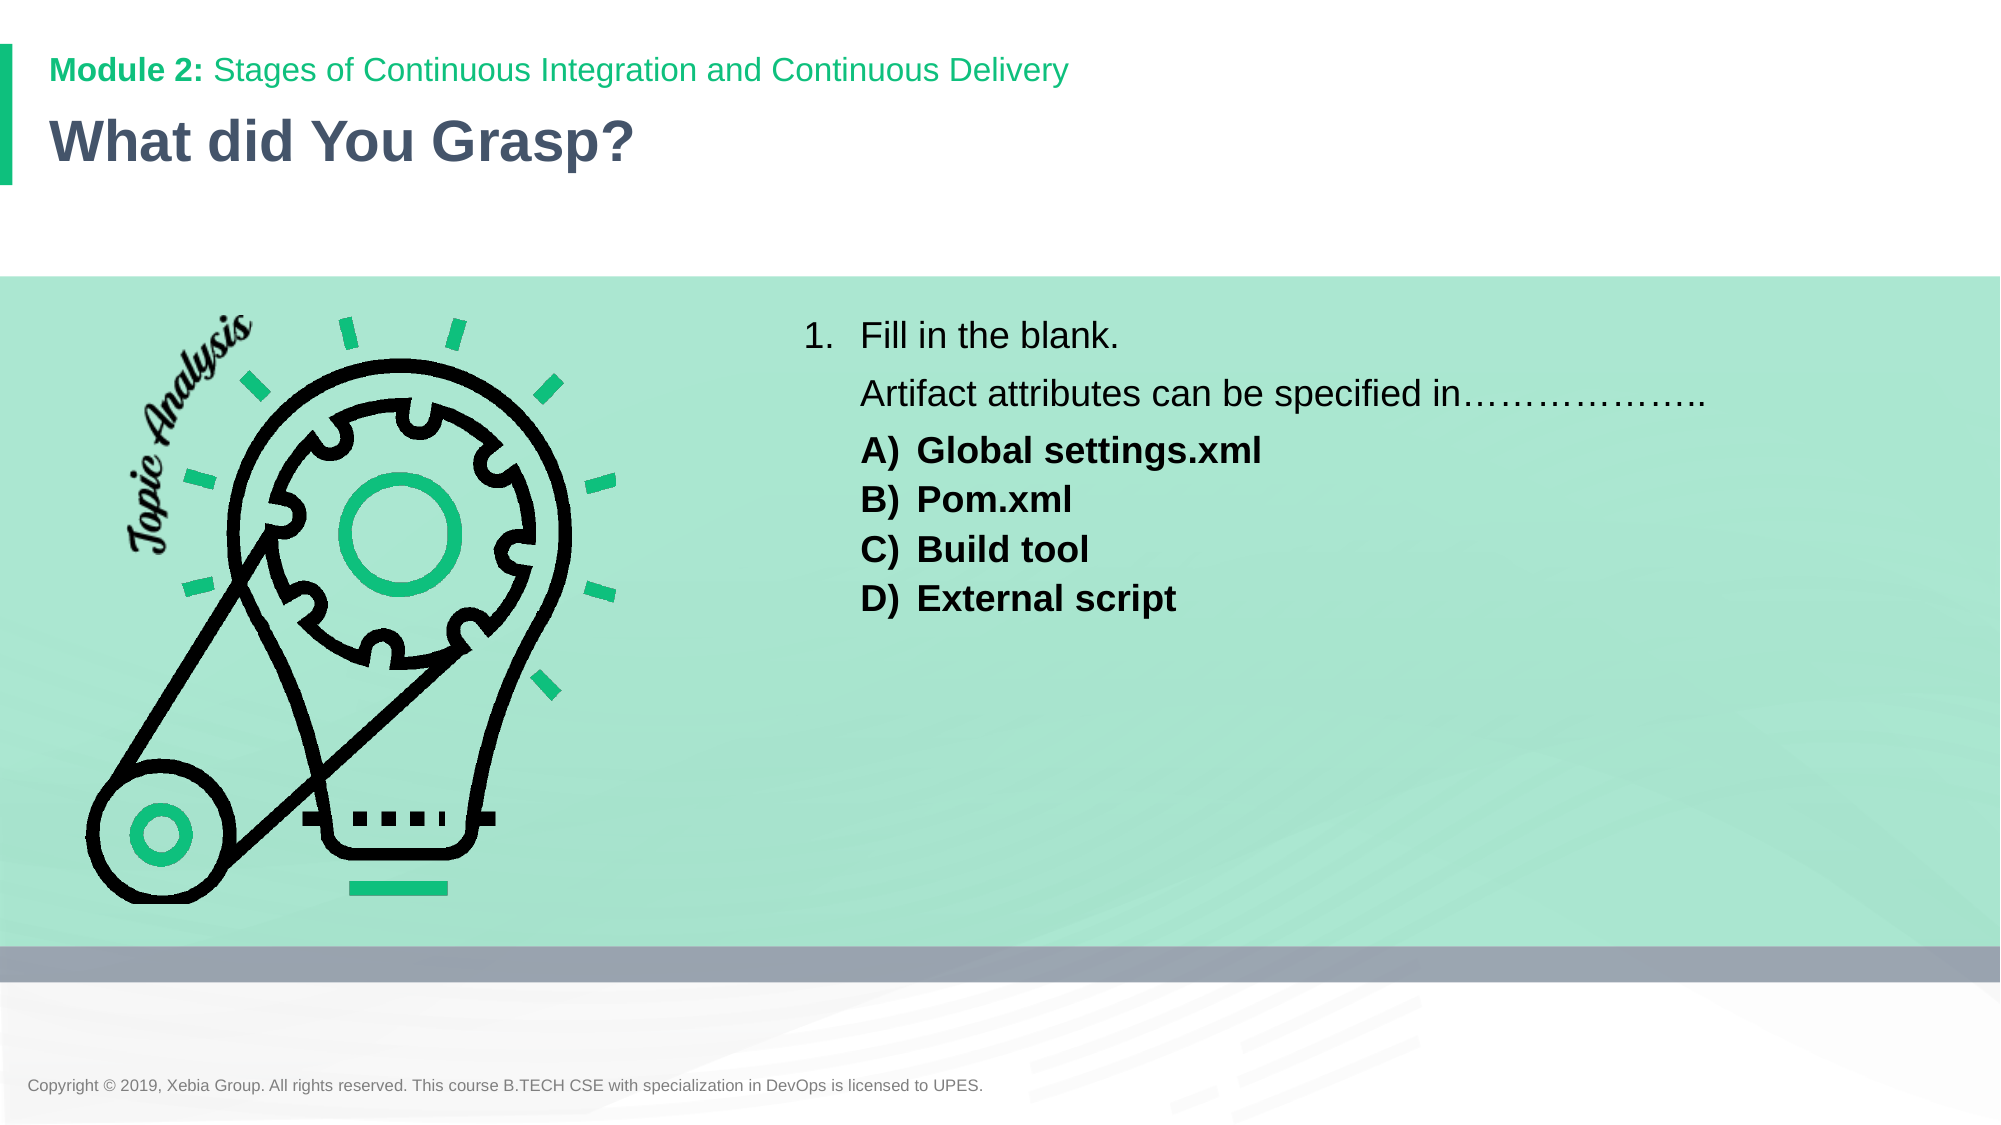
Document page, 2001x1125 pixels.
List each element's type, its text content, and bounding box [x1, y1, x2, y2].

list 1. Fill in the blank. Artifact attributes can be specified in……………….. Global settings.xml Pom.xml Build tool External script [788, 303, 1887, 919]
picture [85, 315, 616, 904]
title What did You Grasp? [34, 103, 1887, 185]
picture [0, 0, 2000, 276]
picture [0, 983, 2000, 1125]
